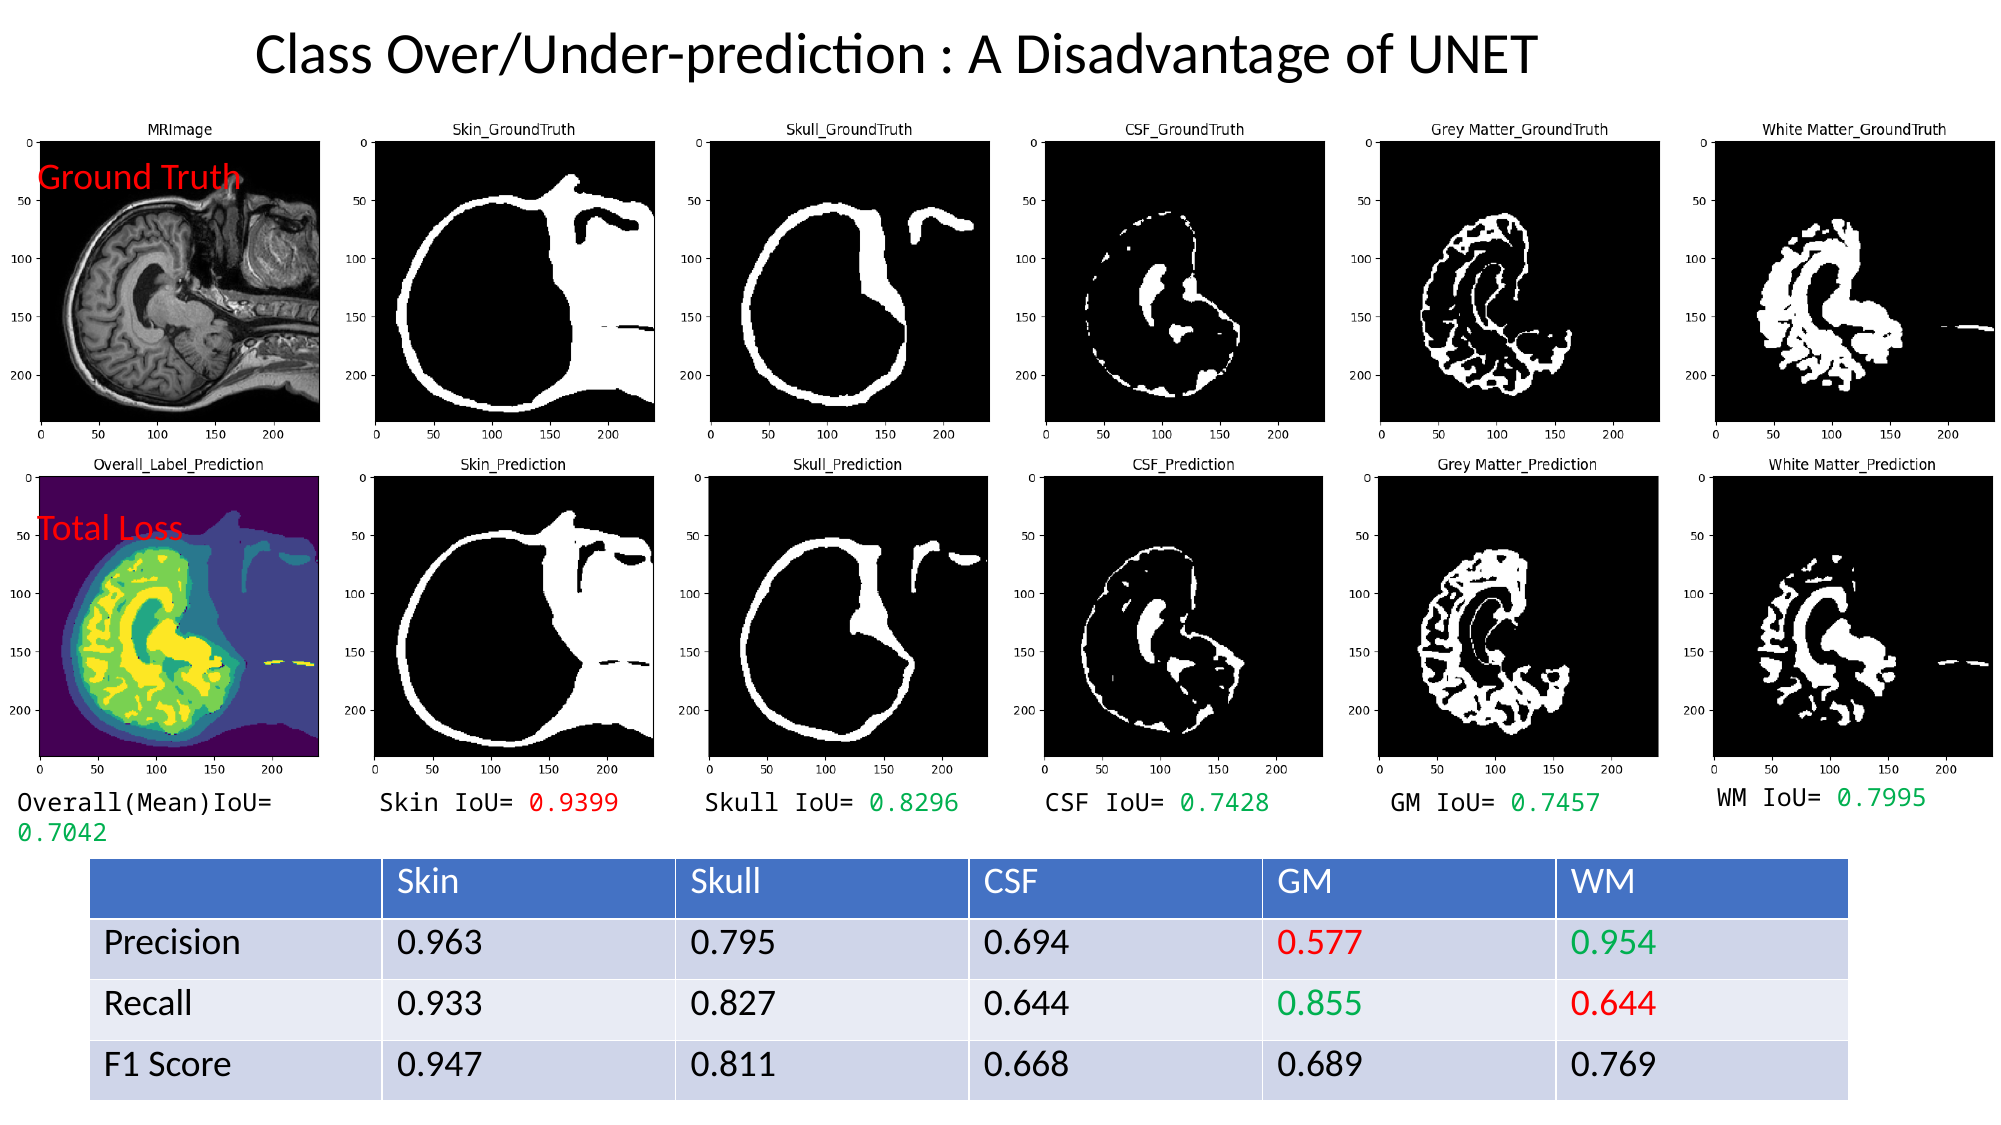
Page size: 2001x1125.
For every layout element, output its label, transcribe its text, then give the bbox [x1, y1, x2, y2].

table_cell 0.689 [1263, 1041, 1555, 1100]
table_header WM [1557, 859, 1848, 918]
table_cell 0.954 [1557, 920, 1848, 979]
table_header CSF [970, 859, 1262, 918]
table_cell 0.963 [383, 920, 675, 979]
text_box GM IoU= 0.7457 [1375, 784, 1671, 824]
text_box Class Over/Under-prediction : A Disadvantage of UNET [109, 16, 1686, 98]
table_cell 0.769 [1557, 1041, 1848, 1100]
table_cell 0.577 [1263, 920, 1555, 979]
picture [0, 114, 2000, 784]
table_cell 0.694 [970, 920, 1262, 979]
table_cell Recall [90, 980, 381, 1040]
text_box Skull IoU= 0.8296 [689, 784, 1000, 824]
table_cell 0.827 [676, 980, 968, 1040]
table_cell 0.855 [1263, 980, 1555, 1040]
table_cell Precision [90, 920, 381, 979]
text_box Overall(Mean)IoU= 0.7042 [2, 784, 365, 854]
table_cell 0.933 [383, 980, 675, 1040]
table_cell 0.947 [383, 1041, 675, 1100]
table_header Skin [383, 859, 675, 918]
table_header Skull [676, 859, 968, 918]
text_box Skin IoU= 0.9399 [364, 784, 660, 825]
table_cell 0.795 [676, 920, 968, 979]
table_cell 0.644 [970, 980, 1262, 1040]
text_box WM IoU= 0.7995 [1702, 784, 1998, 819]
table_cell F1 Score [90, 1041, 381, 1100]
text_box CSF IoU= 0.7428 [1030, 784, 1326, 824]
table_cell 0.644 [1557, 980, 1848, 1040]
table_cell 0.811 [676, 1041, 968, 1100]
table_header [90, 859, 381, 918]
table_cell 0.668 [970, 1041, 1262, 1100]
table_header GM [1263, 859, 1555, 918]
